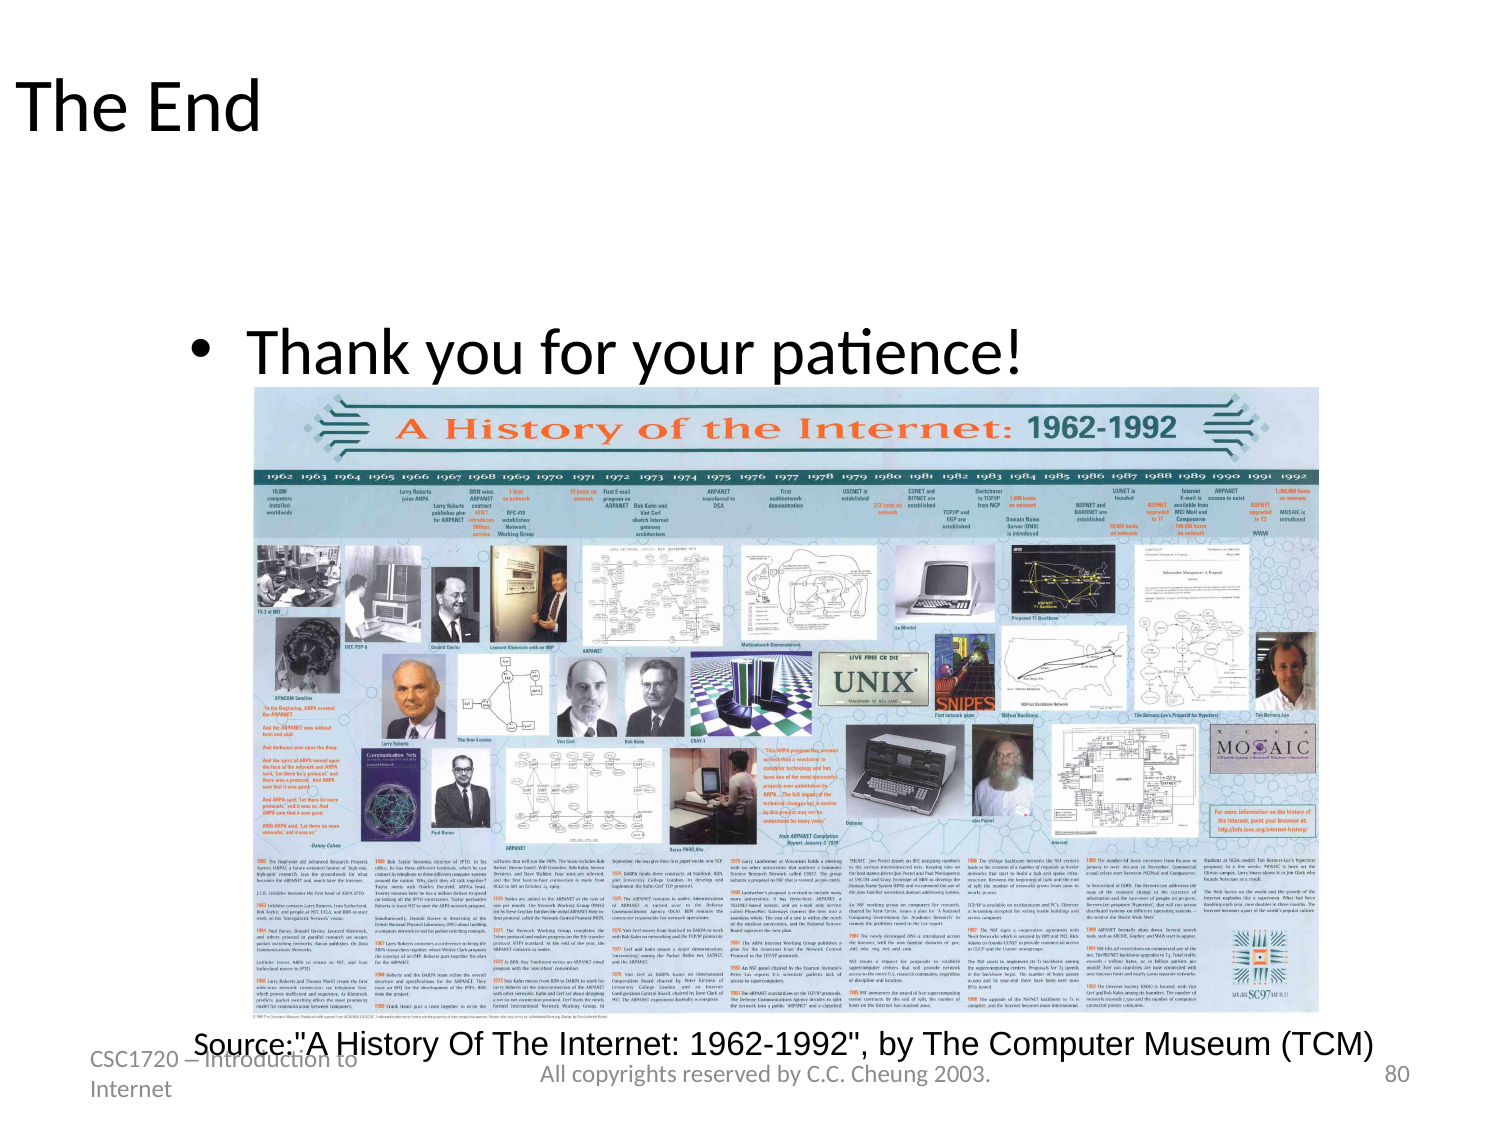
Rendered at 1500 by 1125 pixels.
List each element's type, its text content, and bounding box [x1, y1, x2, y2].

slide_number CSC1720 – Introduction to Internet [75, 1042, 425, 1103]
picture [253, 387, 1319, 1020]
text_box Source:"A History Of The Internet: 1962-1992", by The Computer Museum (TCM) [178, 1015, 1392, 1070]
footer All copyrights reserved by C.C. Cheung 2003. [512, 1070, 1020, 1103]
title The End [0, 46, 1350, 155]
slide_number 80 [1074, 1042, 1425, 1103]
list Thank you for your patience! [174, 299, 1413, 975]
